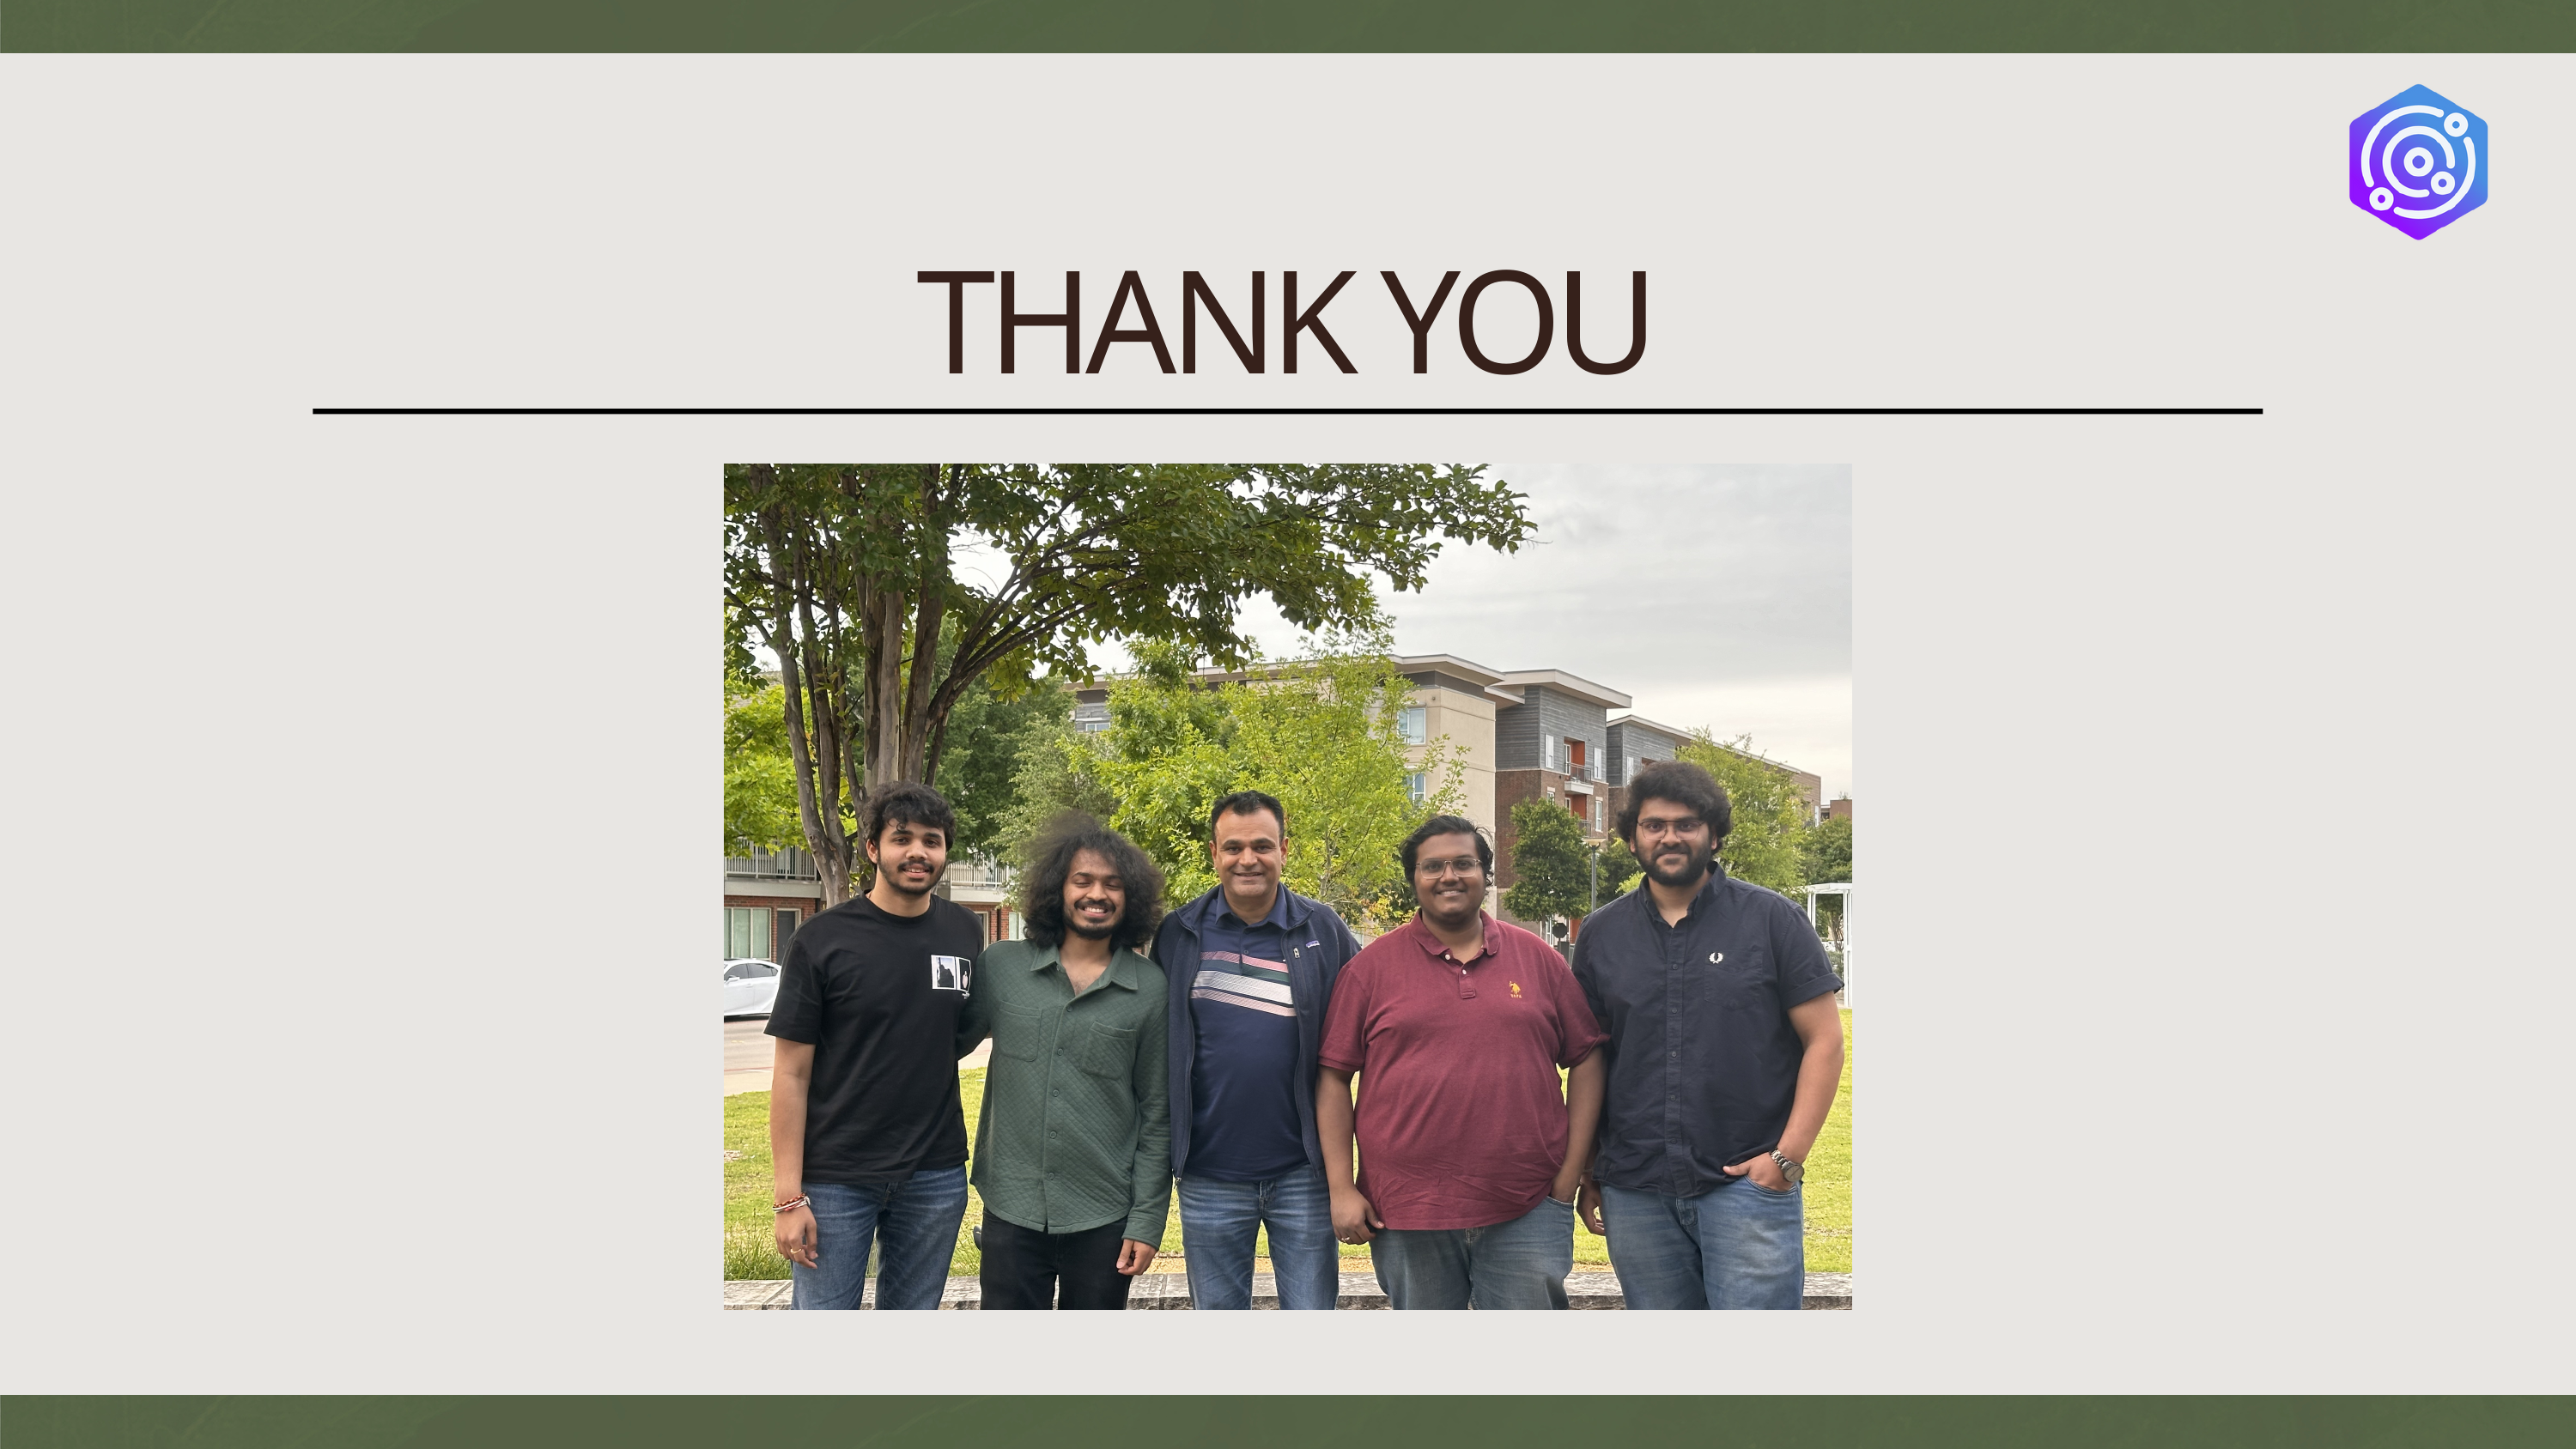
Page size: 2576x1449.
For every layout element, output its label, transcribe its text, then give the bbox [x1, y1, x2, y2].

text_box [0, 0, 2576, 53]
text_box [2342, 76, 2494, 244]
text_box THANK YOU [426, 204, 2150, 403]
picture [724, 464, 1852, 1310]
text_box [0, 1395, 2576, 1449]
